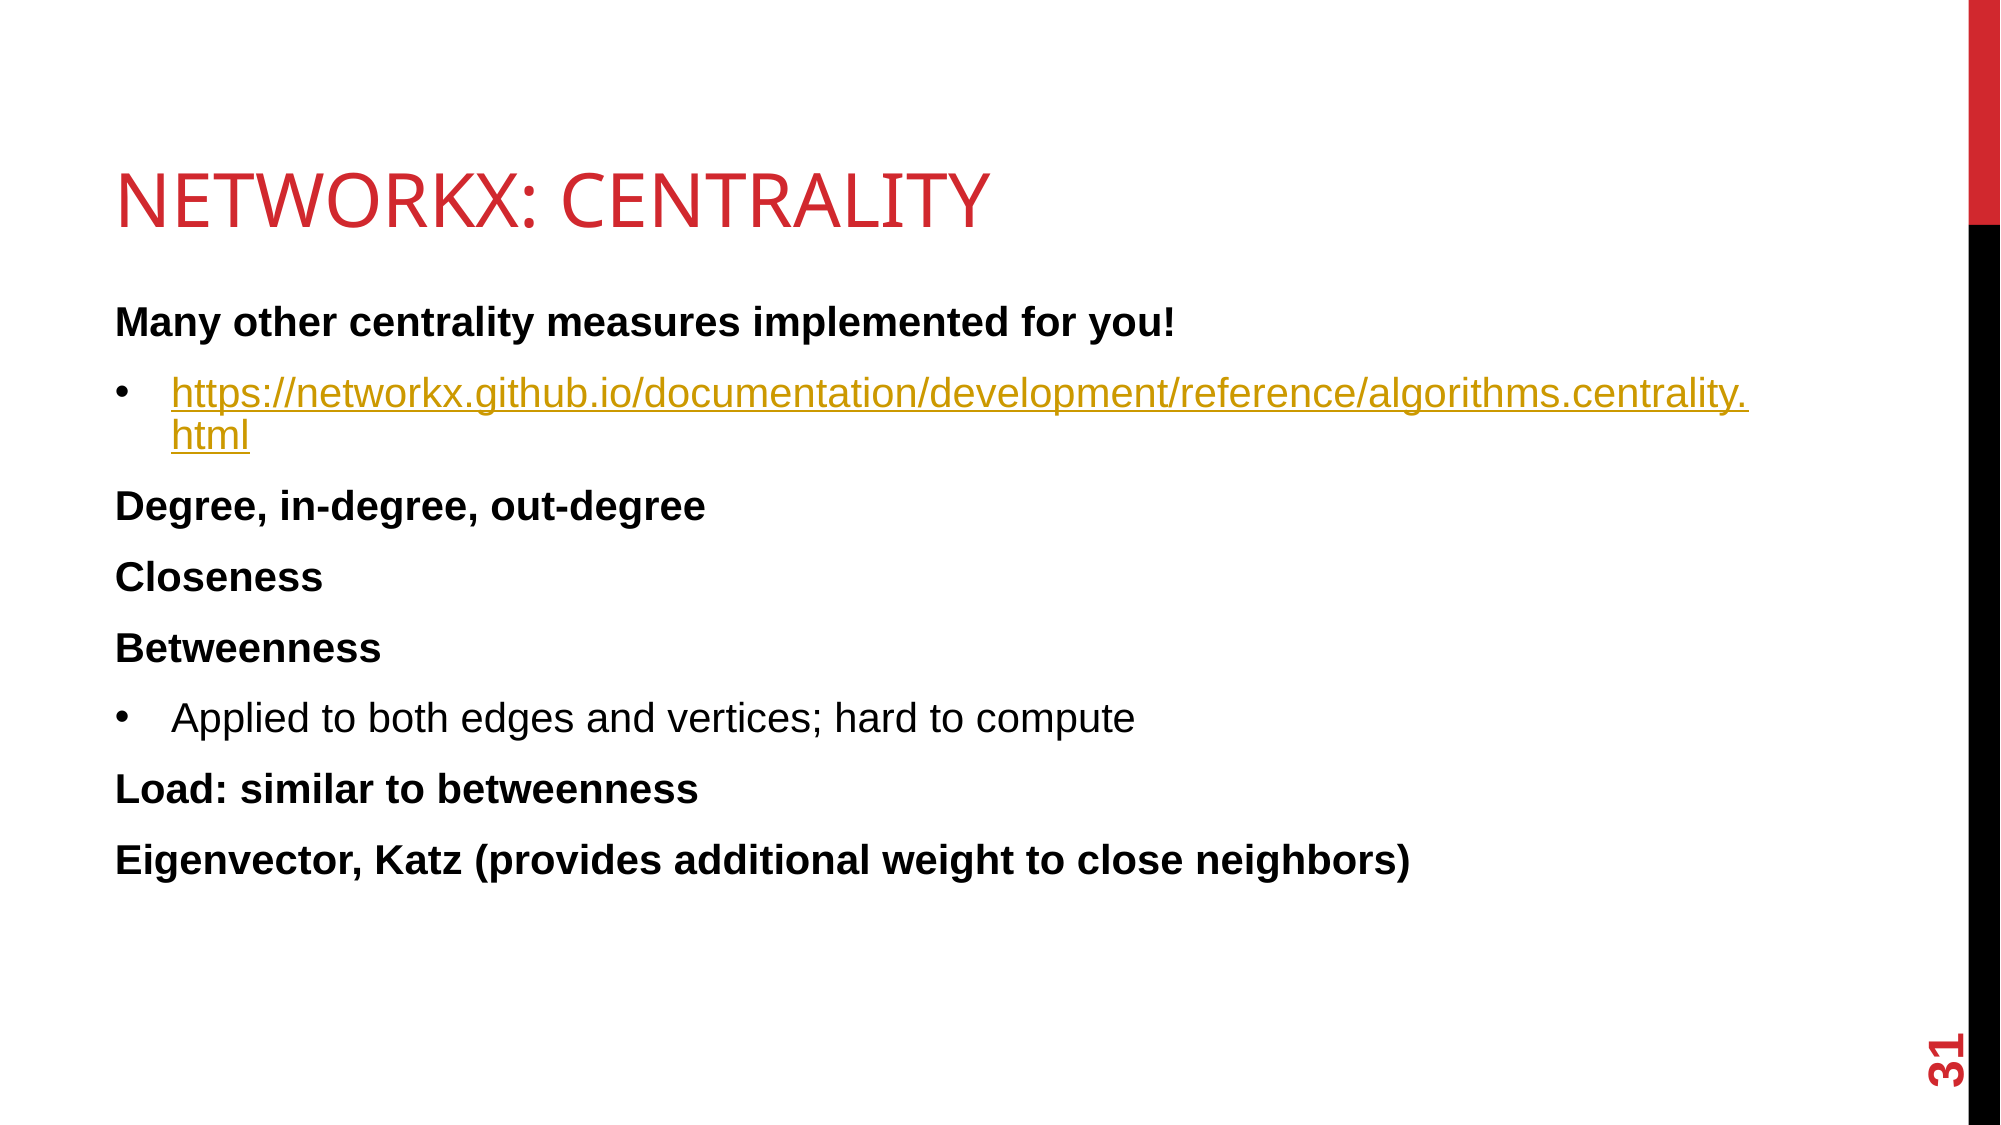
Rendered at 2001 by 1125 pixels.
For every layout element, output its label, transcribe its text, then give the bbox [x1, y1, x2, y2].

list Many other centrality measures implemented for you! https://networkx.github.io/documentation/development/reference/algorithms.centrality.html Degree, in-degree, out-degree Closeness Betweenness Applied to both edges and vertices; hard to compute Load: similar to betweenness Eigenvector, Katz (provides additional weight to close neighbors) [99, 287, 1767, 1005]
slide_number <number> [1903, 887, 1984, 1104]
title NETWORKX: CENTRALITY [99, 25, 1367, 250]
